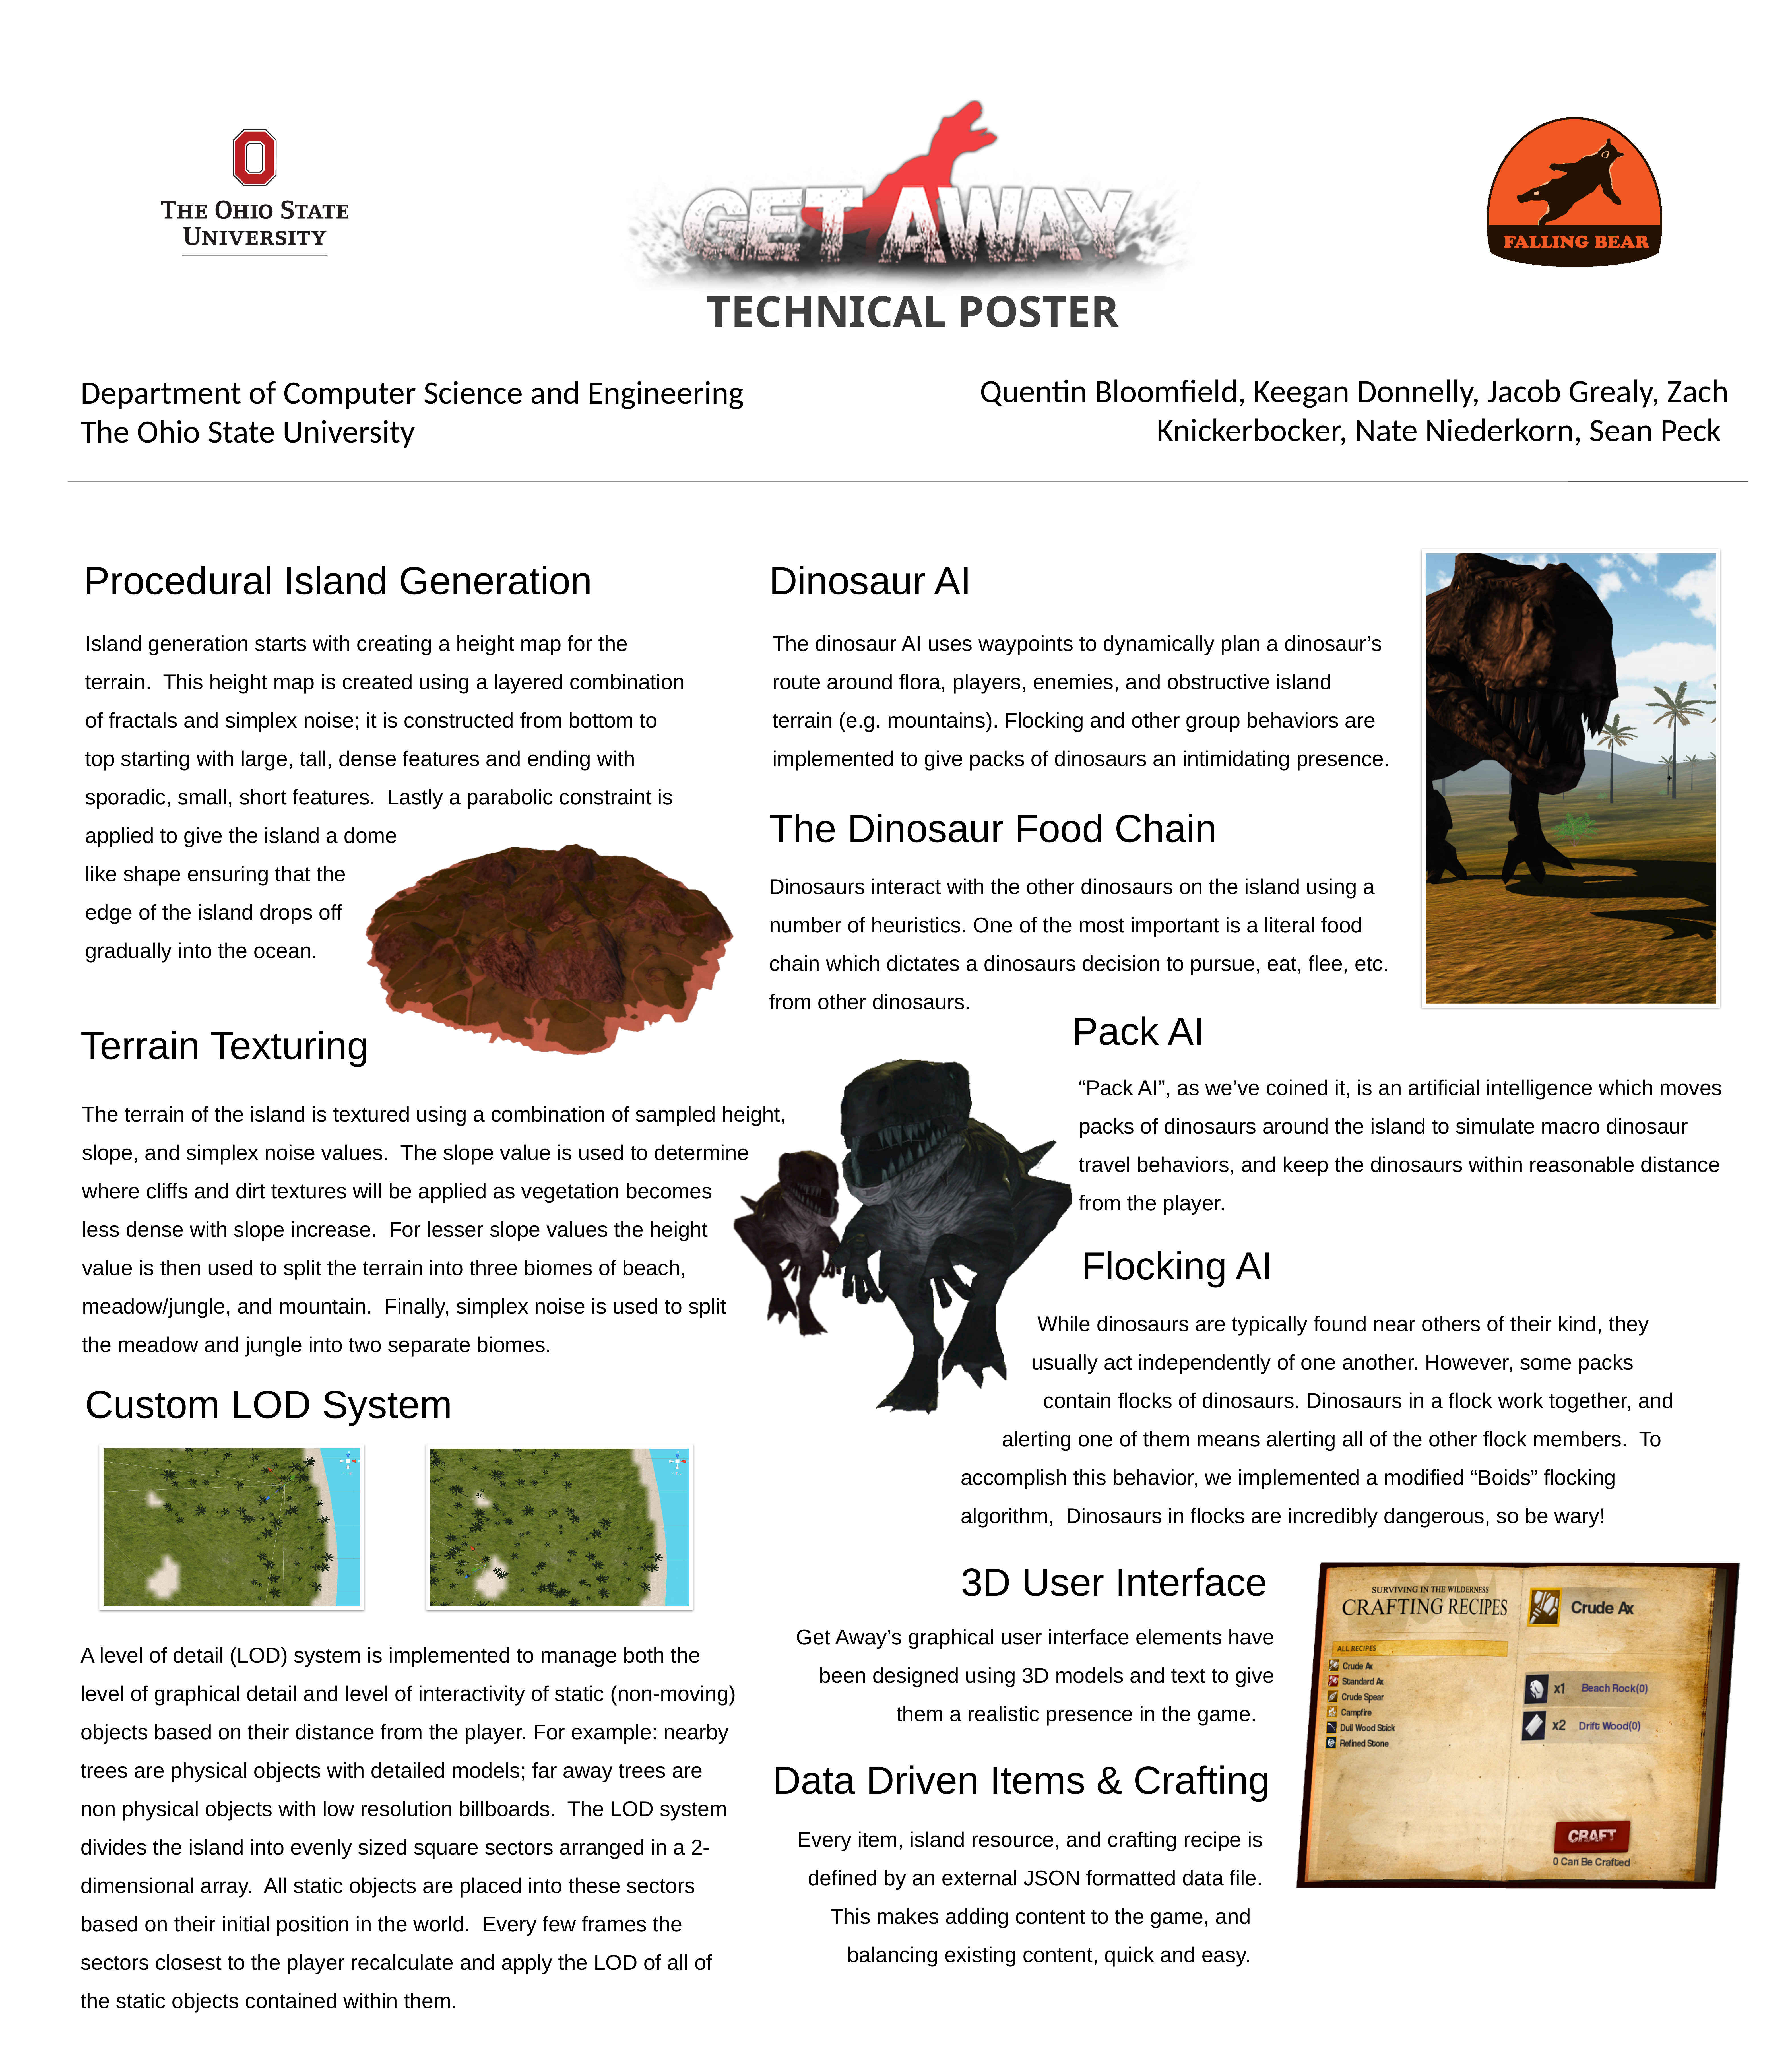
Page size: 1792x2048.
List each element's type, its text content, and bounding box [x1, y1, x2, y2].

text_box A level of detail (LOD) system is implemented to manage both the level of graphical detail and level of interactivity of static (non-moving) objects based on their distance from the player. For example: nearby trees are physical objects with detailed models; far away trees are non physical objects with low resolution billboards. The LOD system divides the island into evenly sized square sectors arranged in a 2-dimensional array. All static objects are placed into these sectors based on their initial position in the world. Every few frames the sectors closest to the player recalculate and apply the LOD of all of the static objects contained within them. [76, 1626, 748, 1934]
picture [430, 1448, 689, 1606]
text_box While dinosaurs are typically found near others of their kind, they usually act independently of one another. However, some packs contain flocks of dinosaurs. Dinosaurs in a flock work together, and alerting one of them means alerting all of the other flock members. To accomplish this behavior, we implemented a modified “Boids” flocking algorithm, Dinosaurs in flocks are incredibly dangerous, so be wary! [956, 1295, 1695, 1530]
text_box The terrain of the island is textured using a combination of sampled height, slope, and simplex noise values. The slope value is used to determine where cliffs and dirt textures will be applied as vegetation becomes less dense with slope increase. For lesser slope values the height value is then used to split the terrain into three biomes of beach, meadow/jungle, and mountain. Finally, simplex noise is used to split the meadow and jungle into two separate biomes. [78, 1085, 727, 1404]
text_box TECHNICAL POSTER [430, 282, 1396, 338]
picture [360, 833, 1077, 1422]
text_box Quentin Bloomfield, Keegan Donnelly, Jacob Grealy, Zach Knickerbocker, Nate Niederkorn, Sean Peck [851, 368, 1734, 450]
picture [149, 122, 360, 263]
text_box Data Driven Items & Crafting [748, 1752, 1263, 1804]
text_box Dinosaurs interact with the other dinosaurs on the island using a number of heuristics. One of the most important is a literal food chain which dictates a dinosaurs decision to pursue, eat, flee, etc. from other dinosaurs. [765, 858, 1396, 1018]
text_box Dinosaur AI [765, 553, 1056, 604]
text_box Every item, island resource, and crafting recipe is. defined by an external JSON formatted data file.. This makes adding content to the game, and... balancing existing content, quick and easy.._ [772, 1810, 1273, 1969]
text_box Department of Computer Science and Engineering The Ohio State University [76, 369, 787, 452]
text_box Flocking AI [1078, 1238, 1593, 1290]
picture [608, 99, 1207, 309]
text_box Custom LOD System [81, 1377, 659, 1428]
text_box Island generation starts with creating a height map for the terrain. This height map is created using a layered combination of fractals and simplex noise; it is constructed from bottom to top starting with large, tall, dense features and ending with sporadic, small, short features. Lastly a parabolic constraint is applied to give the island a dome like shape ensuring that the edge of the island drops off gradually into the ocean. [81, 615, 691, 965]
text_box “Pack AI”, as we’ve coined it, is an artificial intelligence which moves packs of dinosaurs around the island to simulate macro dinosaur travel behaviors, and keep the dinosaurs within reasonable distance from the player. [1078, 1059, 1732, 1217]
text_box The Dinosaur Food Chain [765, 801, 1280, 852]
text_box Procedural Island Generation [79, 553, 658, 604]
picture [1265, 1543, 1747, 1902]
text_box Terrain Texturing [76, 1018, 358, 1069]
picture [1426, 553, 1716, 1004]
text_box 3D User Interface [926, 1554, 1263, 1606]
picture [103, 1448, 360, 1606]
text_box The dinosaur AI uses waypoints to dynamically plan a dinosaur’s route around flora, players, enemies, and obstructive island terrain (e.g. mountains). Flocking and other group behaviors are implemented to give packs of dinosaurs an intimidating presence. [768, 615, 1399, 773]
text_box Get Away’s graphical user interface elements have_ been designed using 3D models and text to give_ them a realistic presence in the game._ _ [789, 1608, 1263, 1728]
text_box Pack AI [1068, 1004, 1583, 1055]
picture [1486, 113, 1666, 271]
